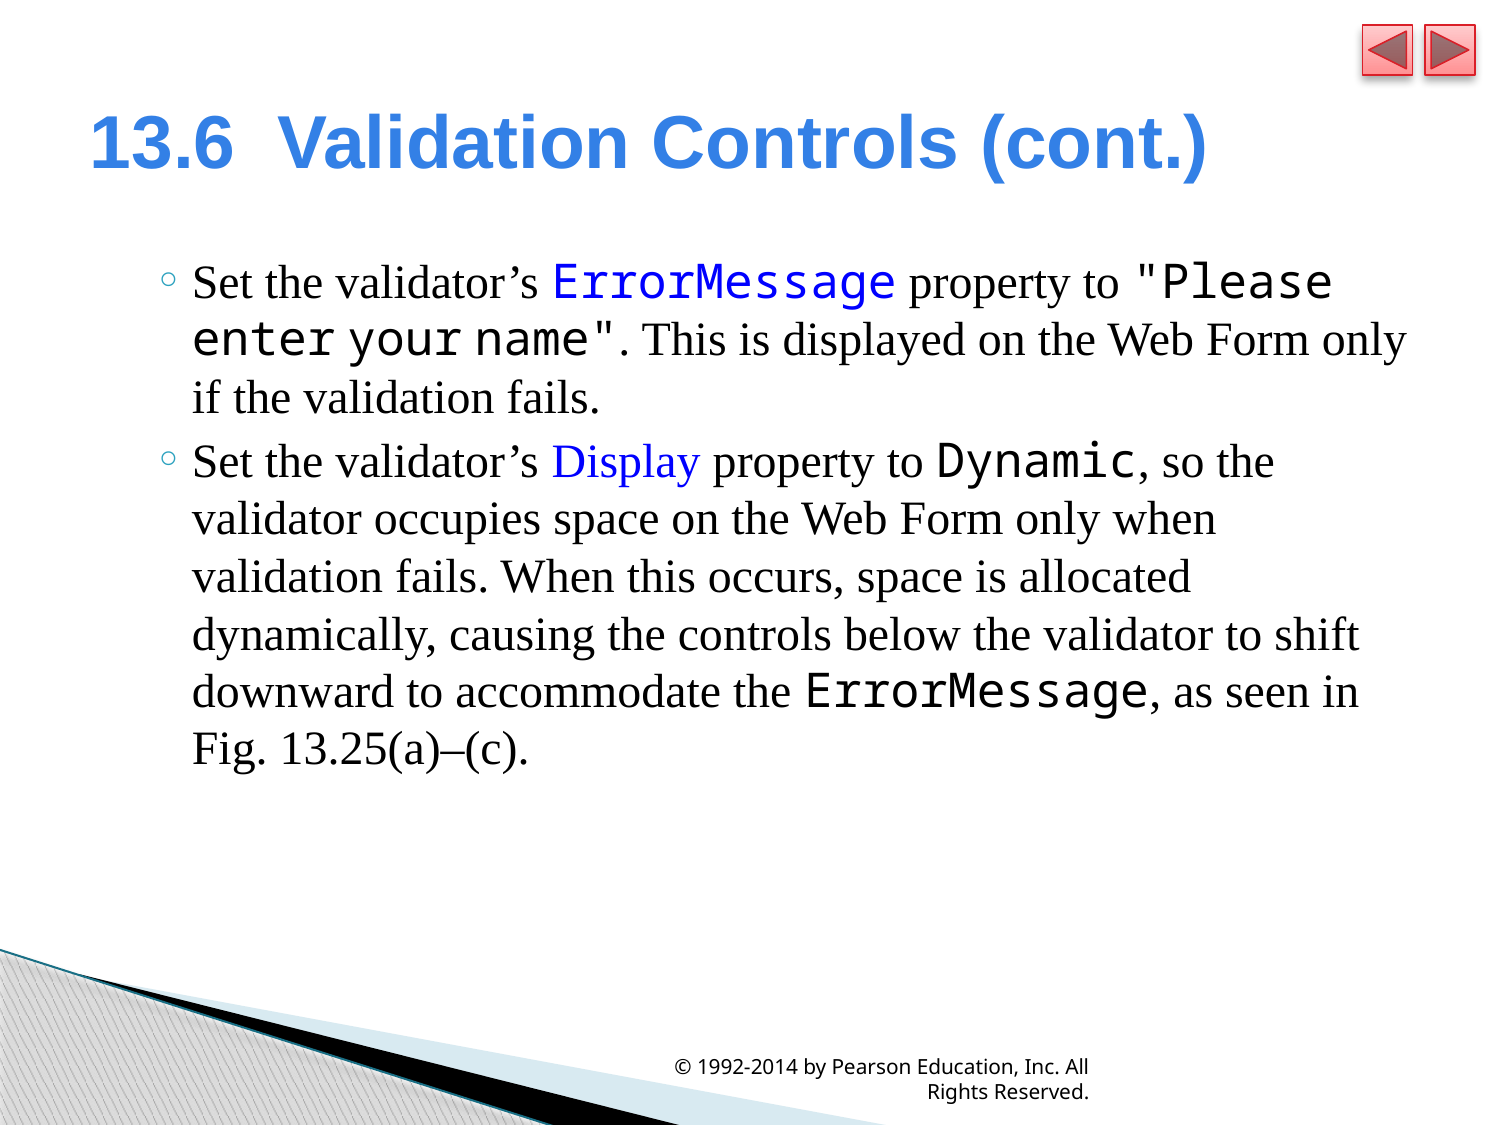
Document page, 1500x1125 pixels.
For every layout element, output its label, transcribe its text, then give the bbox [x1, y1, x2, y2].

title 13.6 Validation Controls (cont.) [75, 45, 1425, 233]
footer © 1992-2014 by Pearson Education, Inc. All Rights Reserved. [650, 1051, 1105, 1112]
list Set the validator’s ErrorMessage property to "Please enter your name". This is displayed on the Web Form only if the validation fails. Set the validator’s Display property to Dynamic, so the validator occupies space on the Web Form only when validation fails. When this occurs, space is allocated dynamically, causing the controls below the validator to shift downward to accommodate the ErrorMessage, as seen in Fig. 13.25(a)–(c). [75, 242, 1425, 986]
